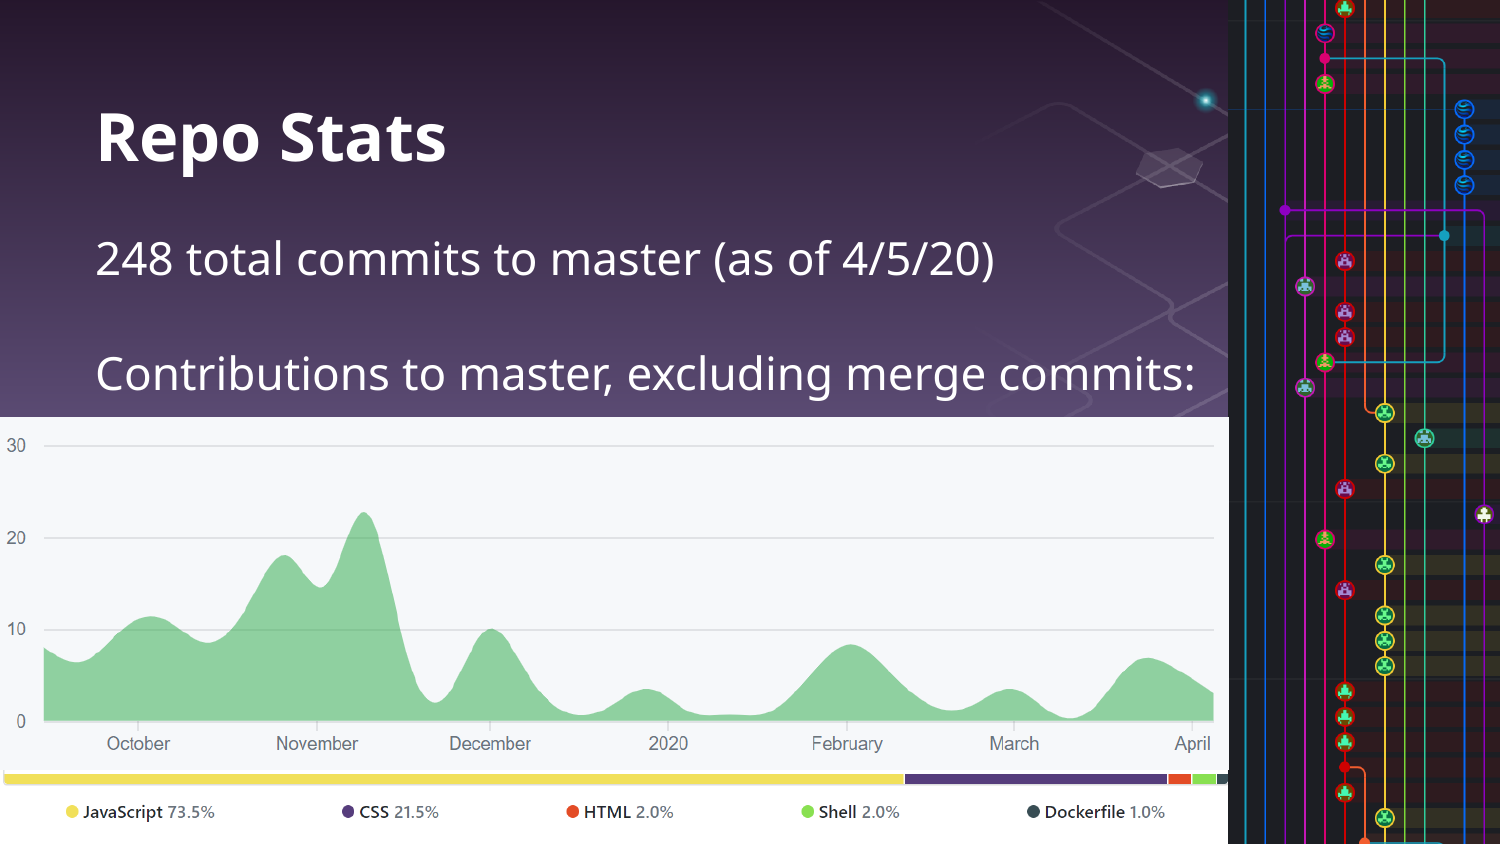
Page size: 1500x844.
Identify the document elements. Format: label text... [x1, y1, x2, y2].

picture [0, 0, 1500, 844]
title Repo Stats [95, 33, 1082, 175]
list 248 total commits to master (as of 4/5/20) Contributions to master, excluding merge commits: [95, 221, 1223, 415]
